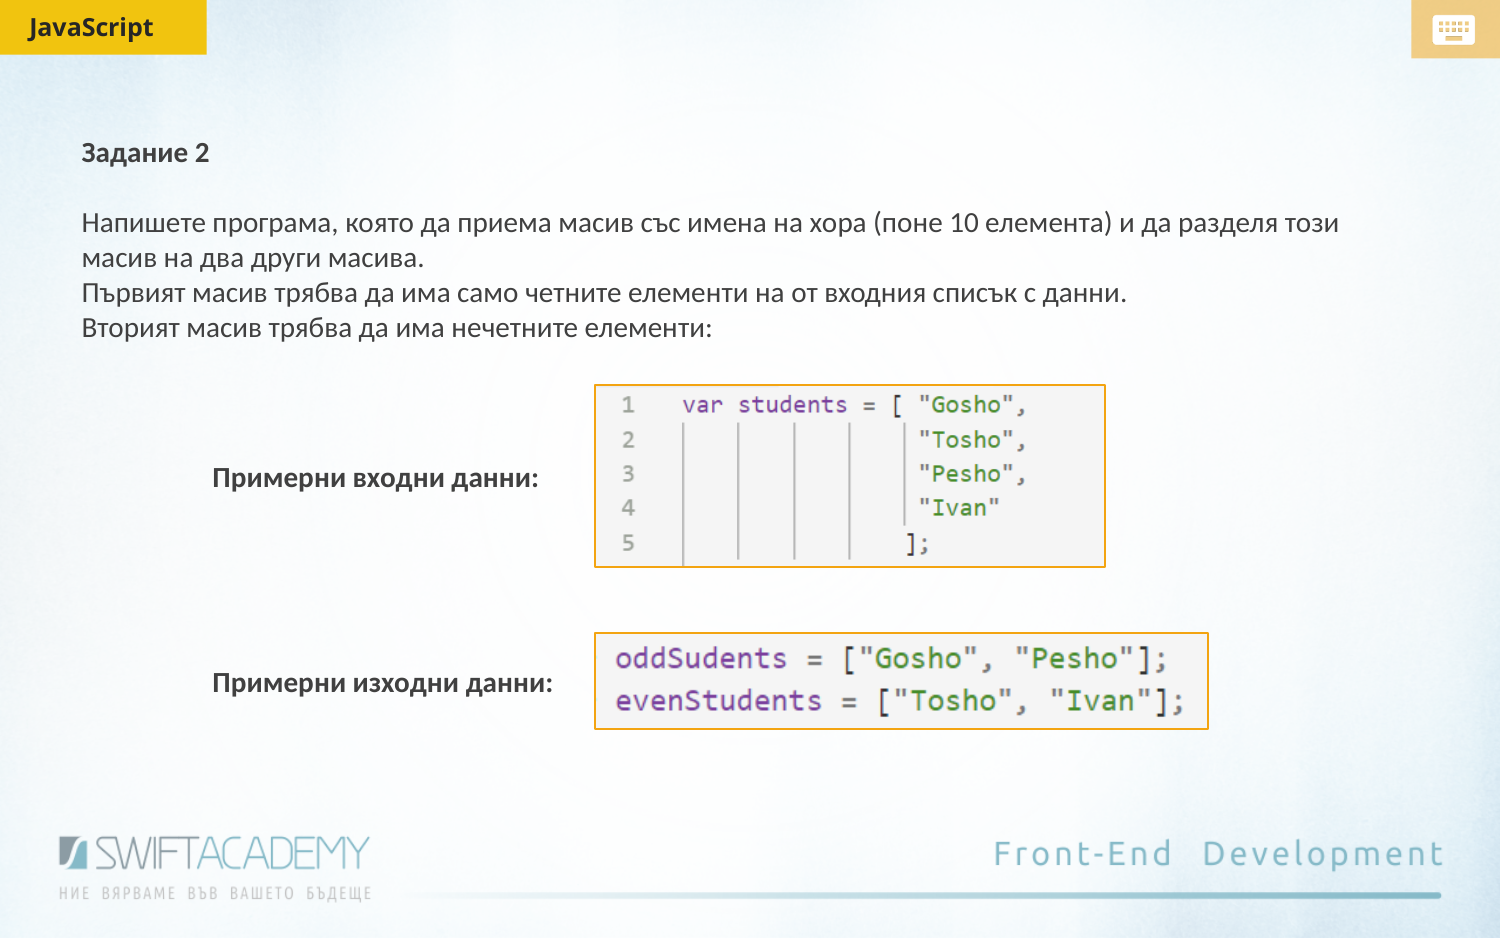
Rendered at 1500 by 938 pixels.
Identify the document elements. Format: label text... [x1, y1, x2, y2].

text_box Задание 2 Напишете програма, която да приема масив със имена на хора (поне 10 елемента) и да разделя този масив на два други масива. Първият масив трябва да има само четните елементи на от входния списък с данни. Вторият масив трябва да има нечетните елементи: [66, 126, 1426, 351]
text_box [1410, 0, 1500, 59]
picture [596, 386, 1105, 566]
picture [1428, 4, 1479, 55]
text_box Примерни изходни данни: [197, 655, 586, 706]
picture [596, 634, 1208, 728]
text_box Примерни входни данни: [197, 450, 586, 501]
text_box JavaScript [14, 4, 198, 49]
text_box [0, 0, 208, 56]
